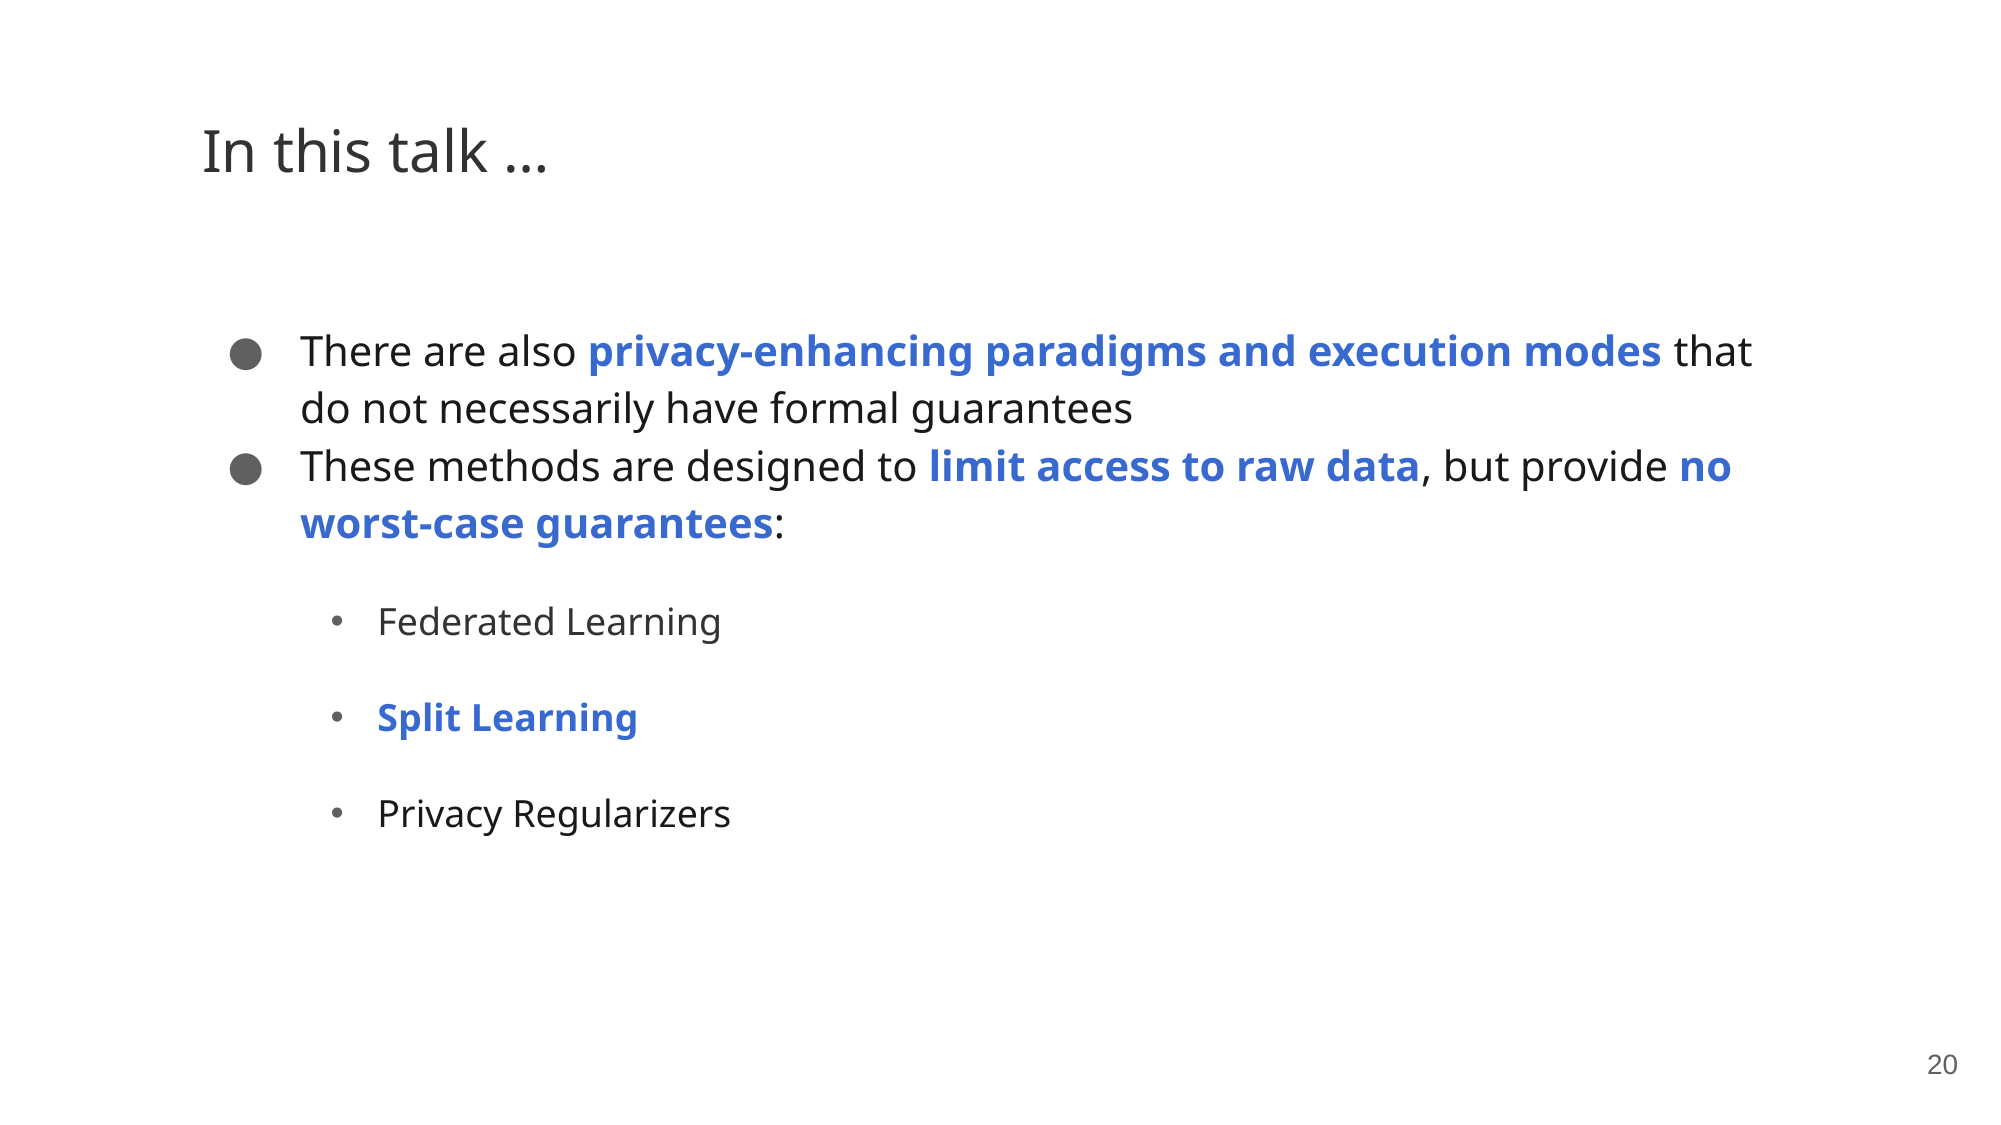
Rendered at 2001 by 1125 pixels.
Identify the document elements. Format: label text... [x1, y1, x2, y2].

list There are also privacy-enhancing paradigms and execution modes that do not necessarily have formal guarantees These methods are designed to limit access to raw data, but provide no worst-case guarantees: Federated Learning Split Learning Privacy Regularizers [200, 316, 1804, 965]
title In this talk … [202, 114, 1790, 190]
slide_number 20 [1853, 1019, 1974, 1106]
